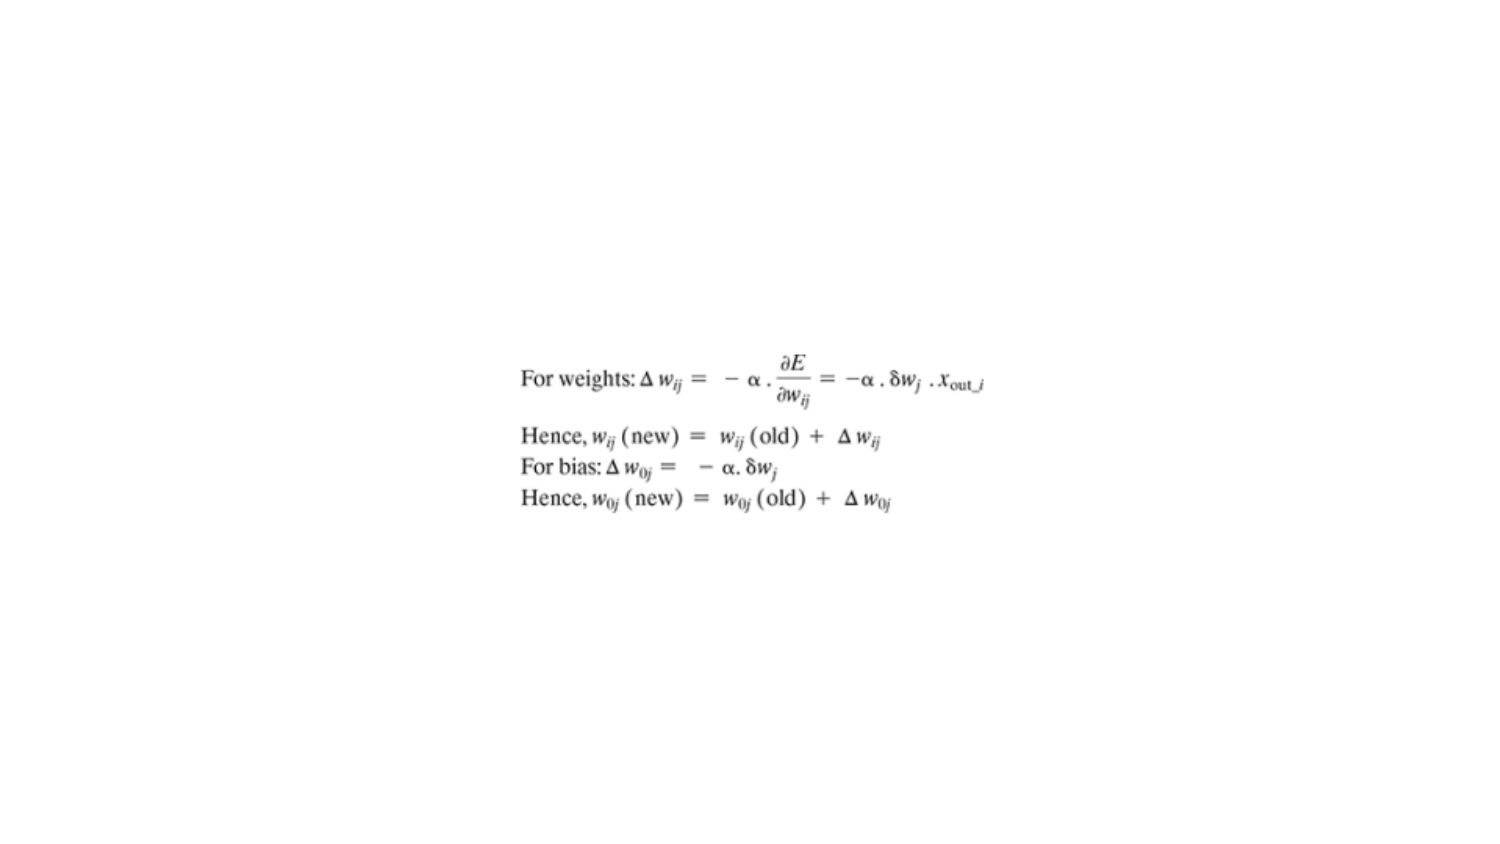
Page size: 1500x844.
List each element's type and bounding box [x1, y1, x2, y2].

picture [448, 303, 1051, 541]
